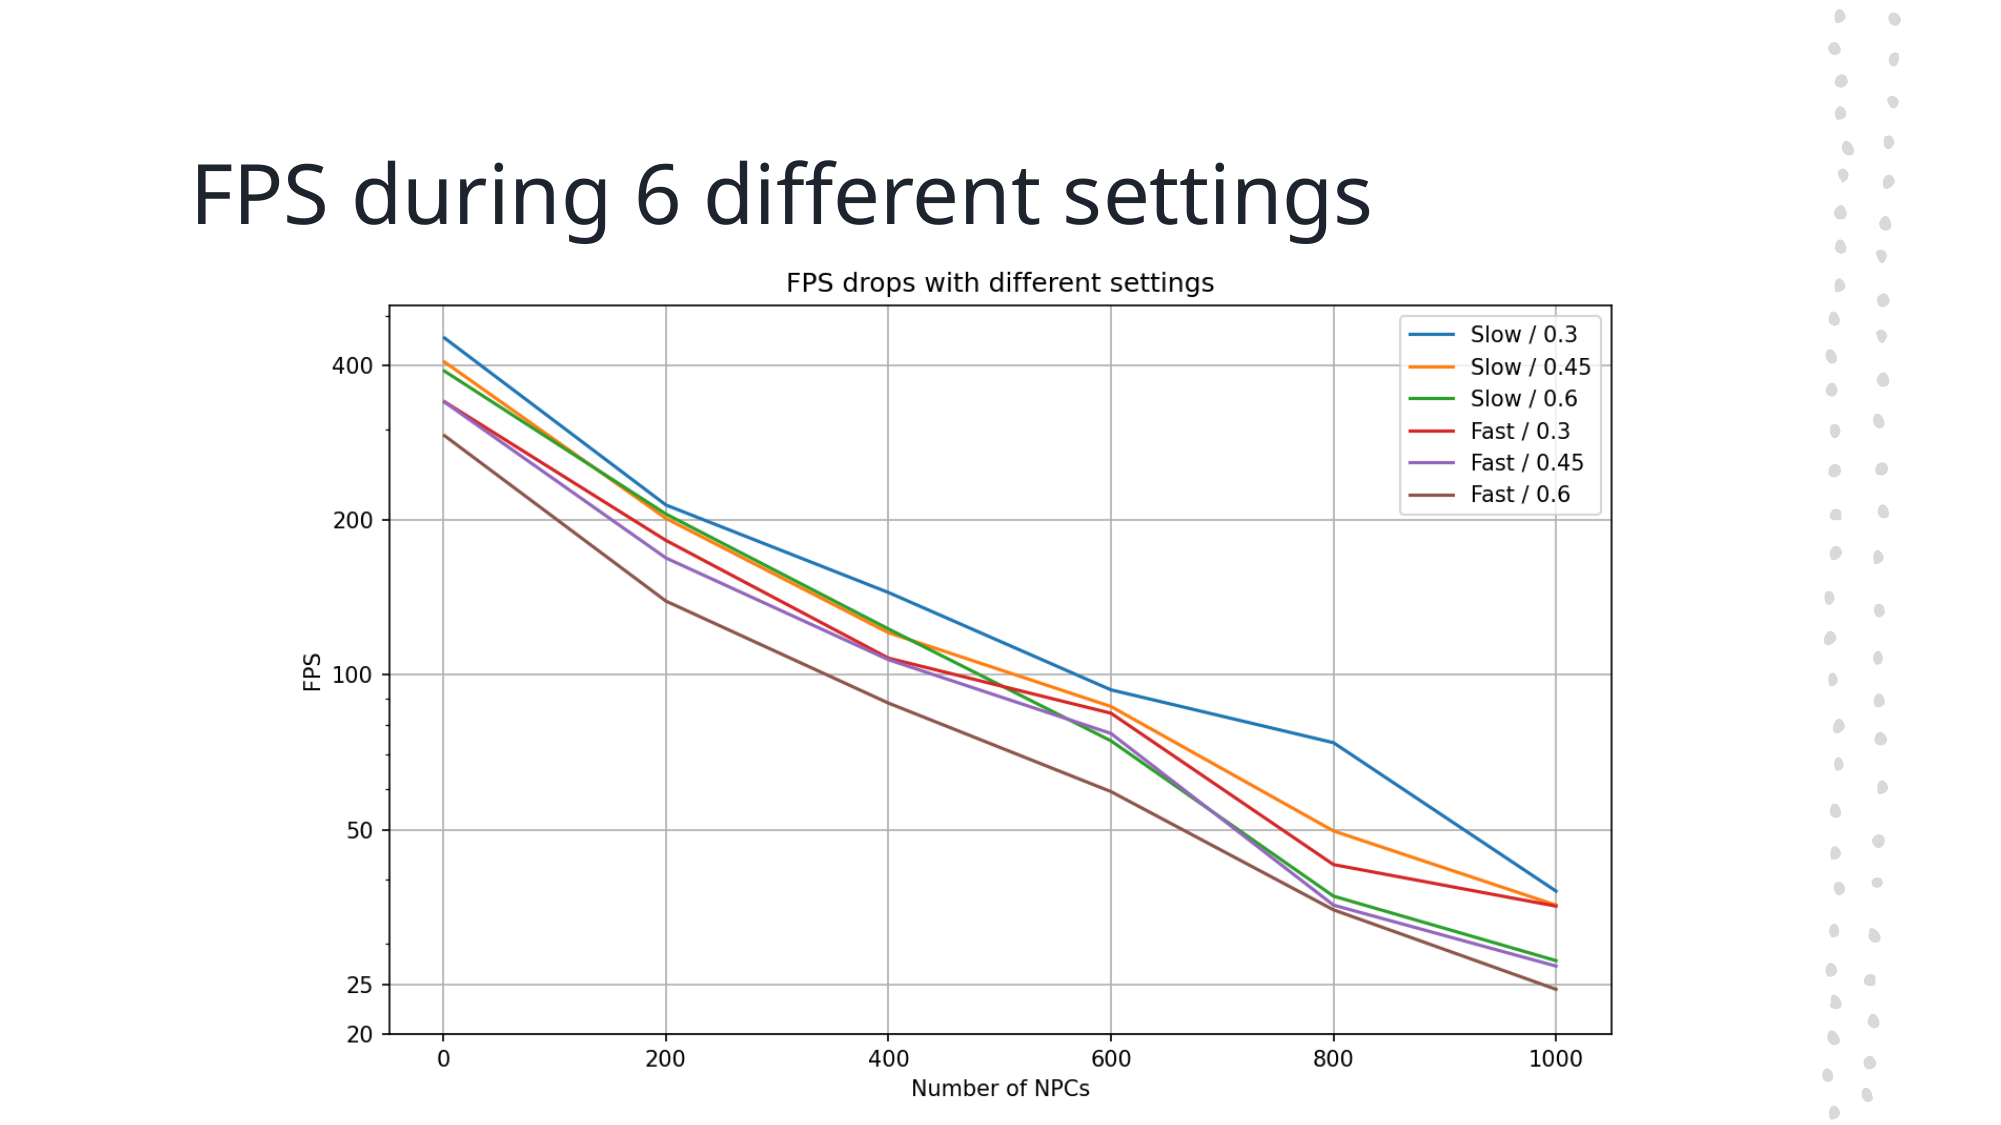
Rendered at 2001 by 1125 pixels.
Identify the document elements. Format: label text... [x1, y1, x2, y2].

picture [257, 255, 1742, 1114]
title FPS during 6 different settings [175, 82, 1756, 300]
